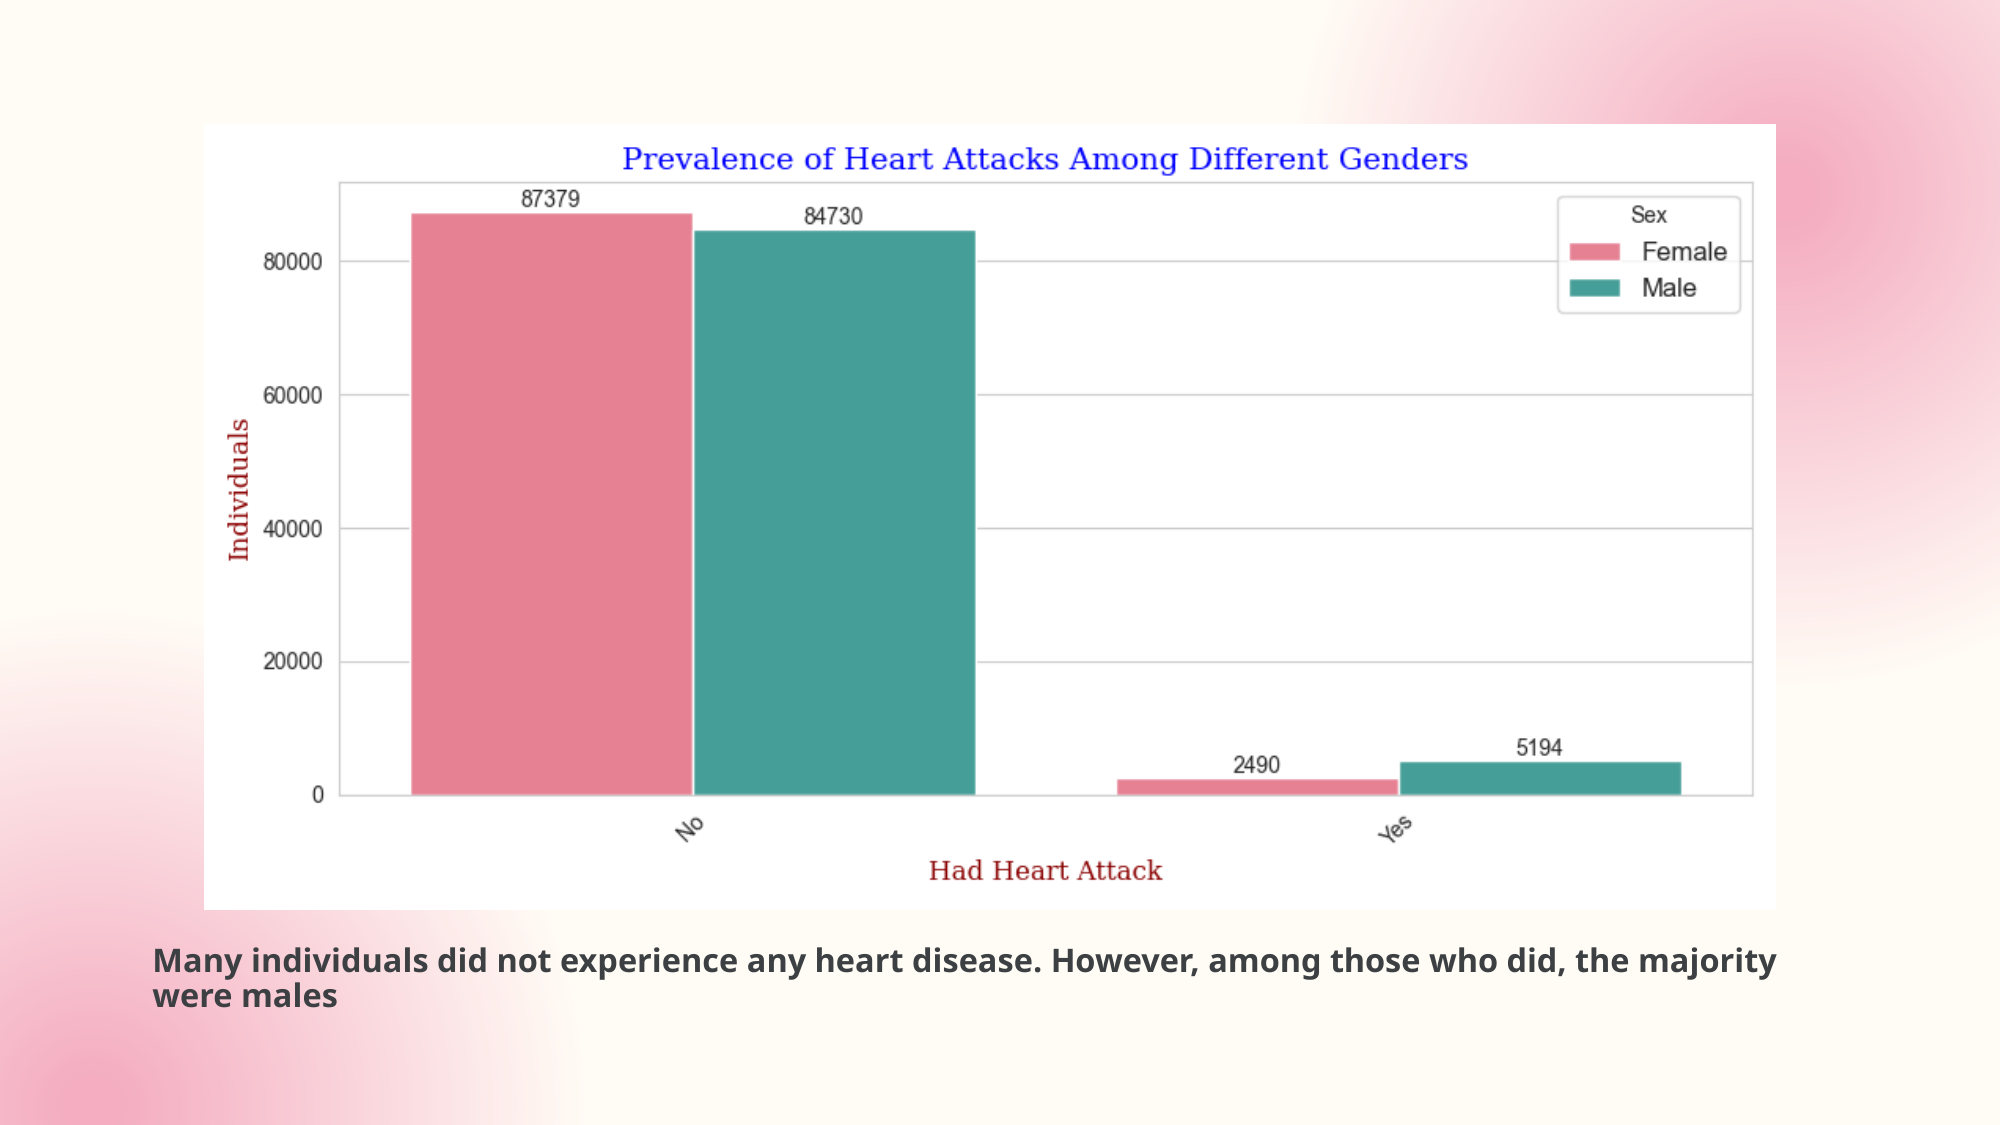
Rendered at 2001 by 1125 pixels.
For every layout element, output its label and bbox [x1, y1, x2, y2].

list [204, 123, 1777, 910]
picture [0, 0, 2000, 1125]
